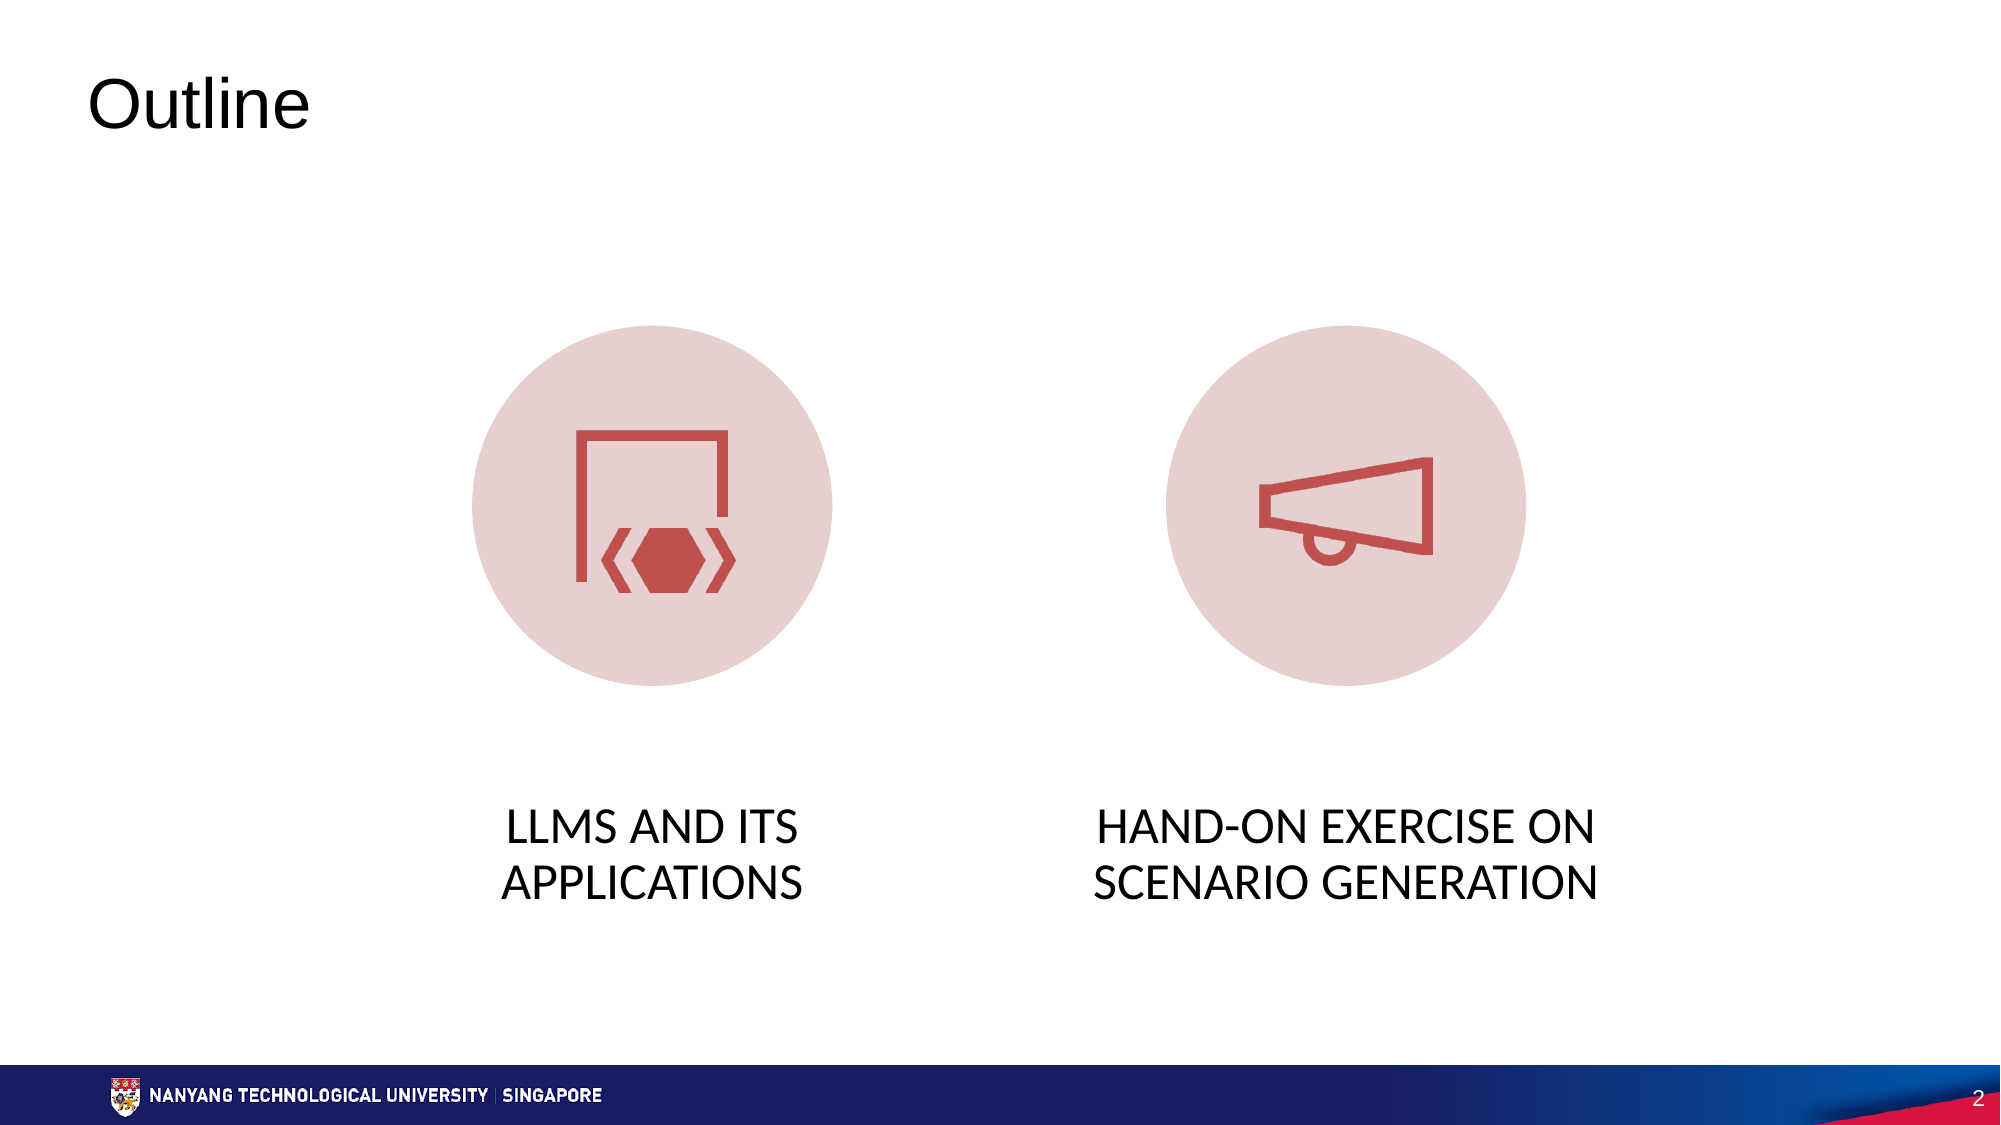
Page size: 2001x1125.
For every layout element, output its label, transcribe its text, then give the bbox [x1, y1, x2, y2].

picture [0, 1065, 2000, 1125]
slide_number ‹#› [1533, 1067, 2000, 1125]
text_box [356, 325, 1642, 917]
title Outline [72, 44, 1926, 155]
